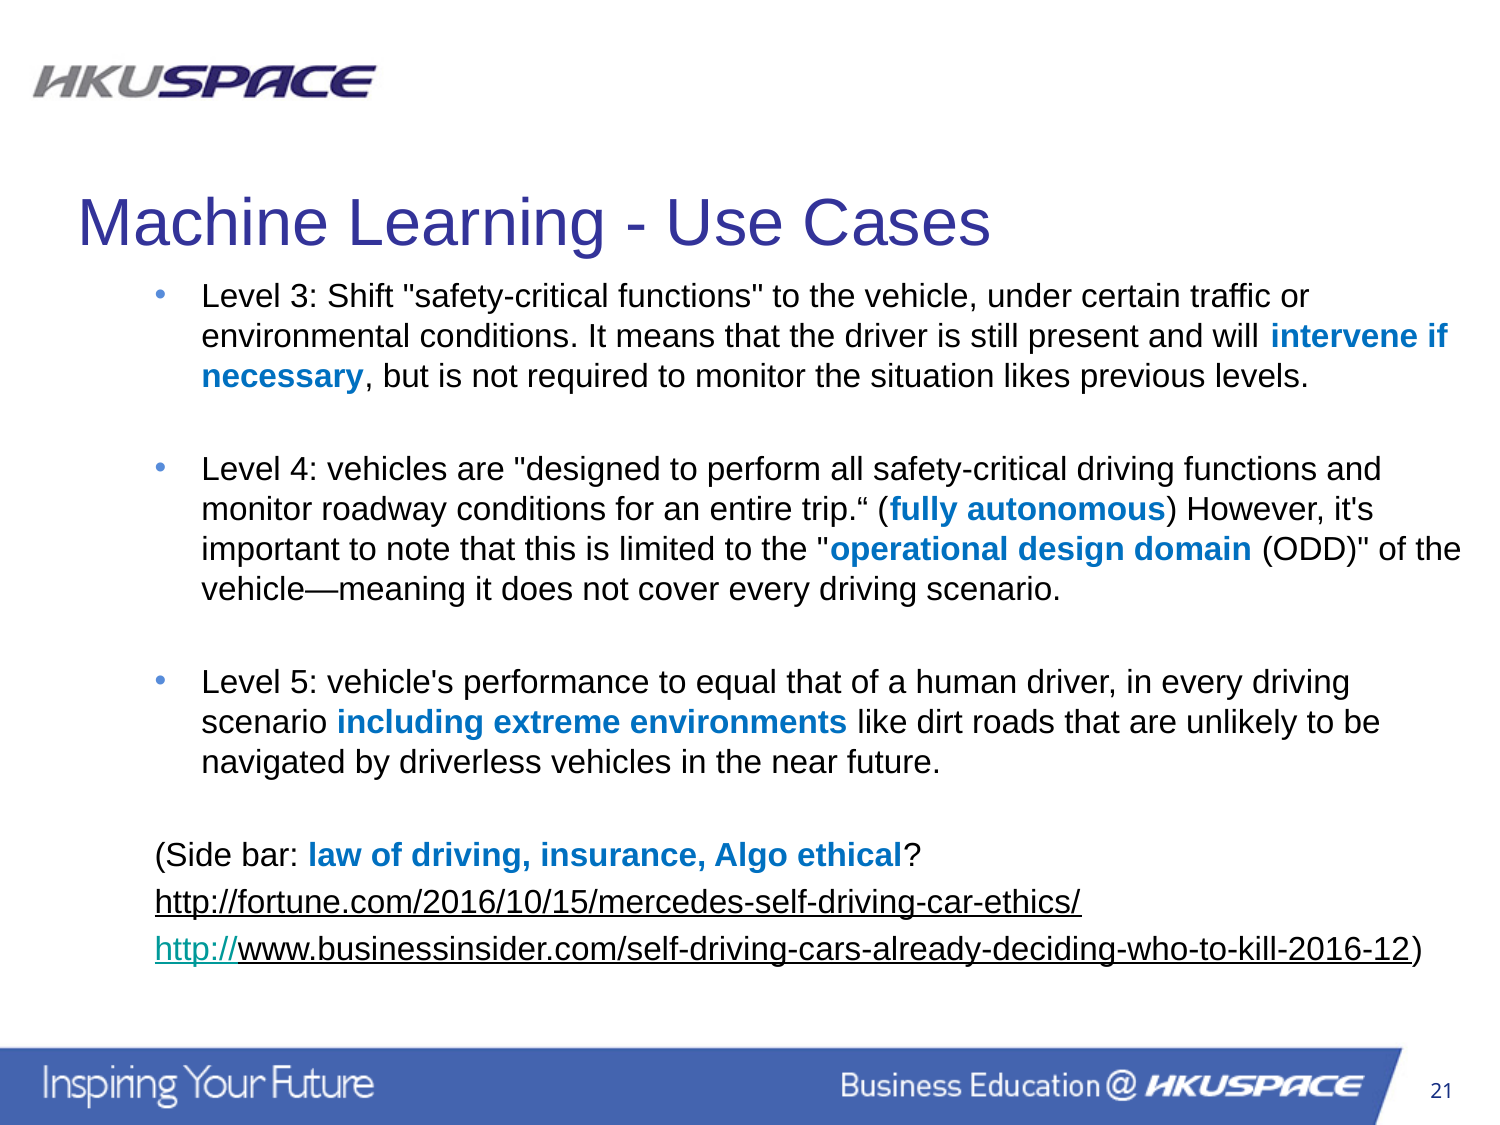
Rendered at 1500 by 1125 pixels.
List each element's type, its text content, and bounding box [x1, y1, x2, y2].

slide_number 21 [1415, 1070, 1499, 1125]
text_box Level 3: Shift "safety-critical functions" to the vehicle, under certain traffic or environmental conditions. It means that the driver is still present and will intervene if necessary, but is not required to monitor the situation likes previous levels. Level 4: vehicles are "designed to perform all safety-critical driving functions and monitor roadway conditions for an entire trip.“ (fully autonomous) However, it's important to note that this is limited to the "operational design domain (ODD)" of the vehicle—meaning it does not cover every driving scenario. Level 5: vehicle's performance to equal that of a human driver, in every driving scenario including extreme environments like dirt roads that are unlikely to be navigated by driverless vehicles in the near future. (Side bar: law of driving, insurance, Algo ethical? http://fortune.com/2016/10/15/mercedes-self-driving-car-ethics/ http://www.businessinsider.com/self-driving-cars-already-deciding-who-to-kill-2016-12) [64, 267, 1483, 1059]
picture [0, 0, 1500, 1125]
title Machine Learning - Use Cases [62, 101, 1388, 266]
